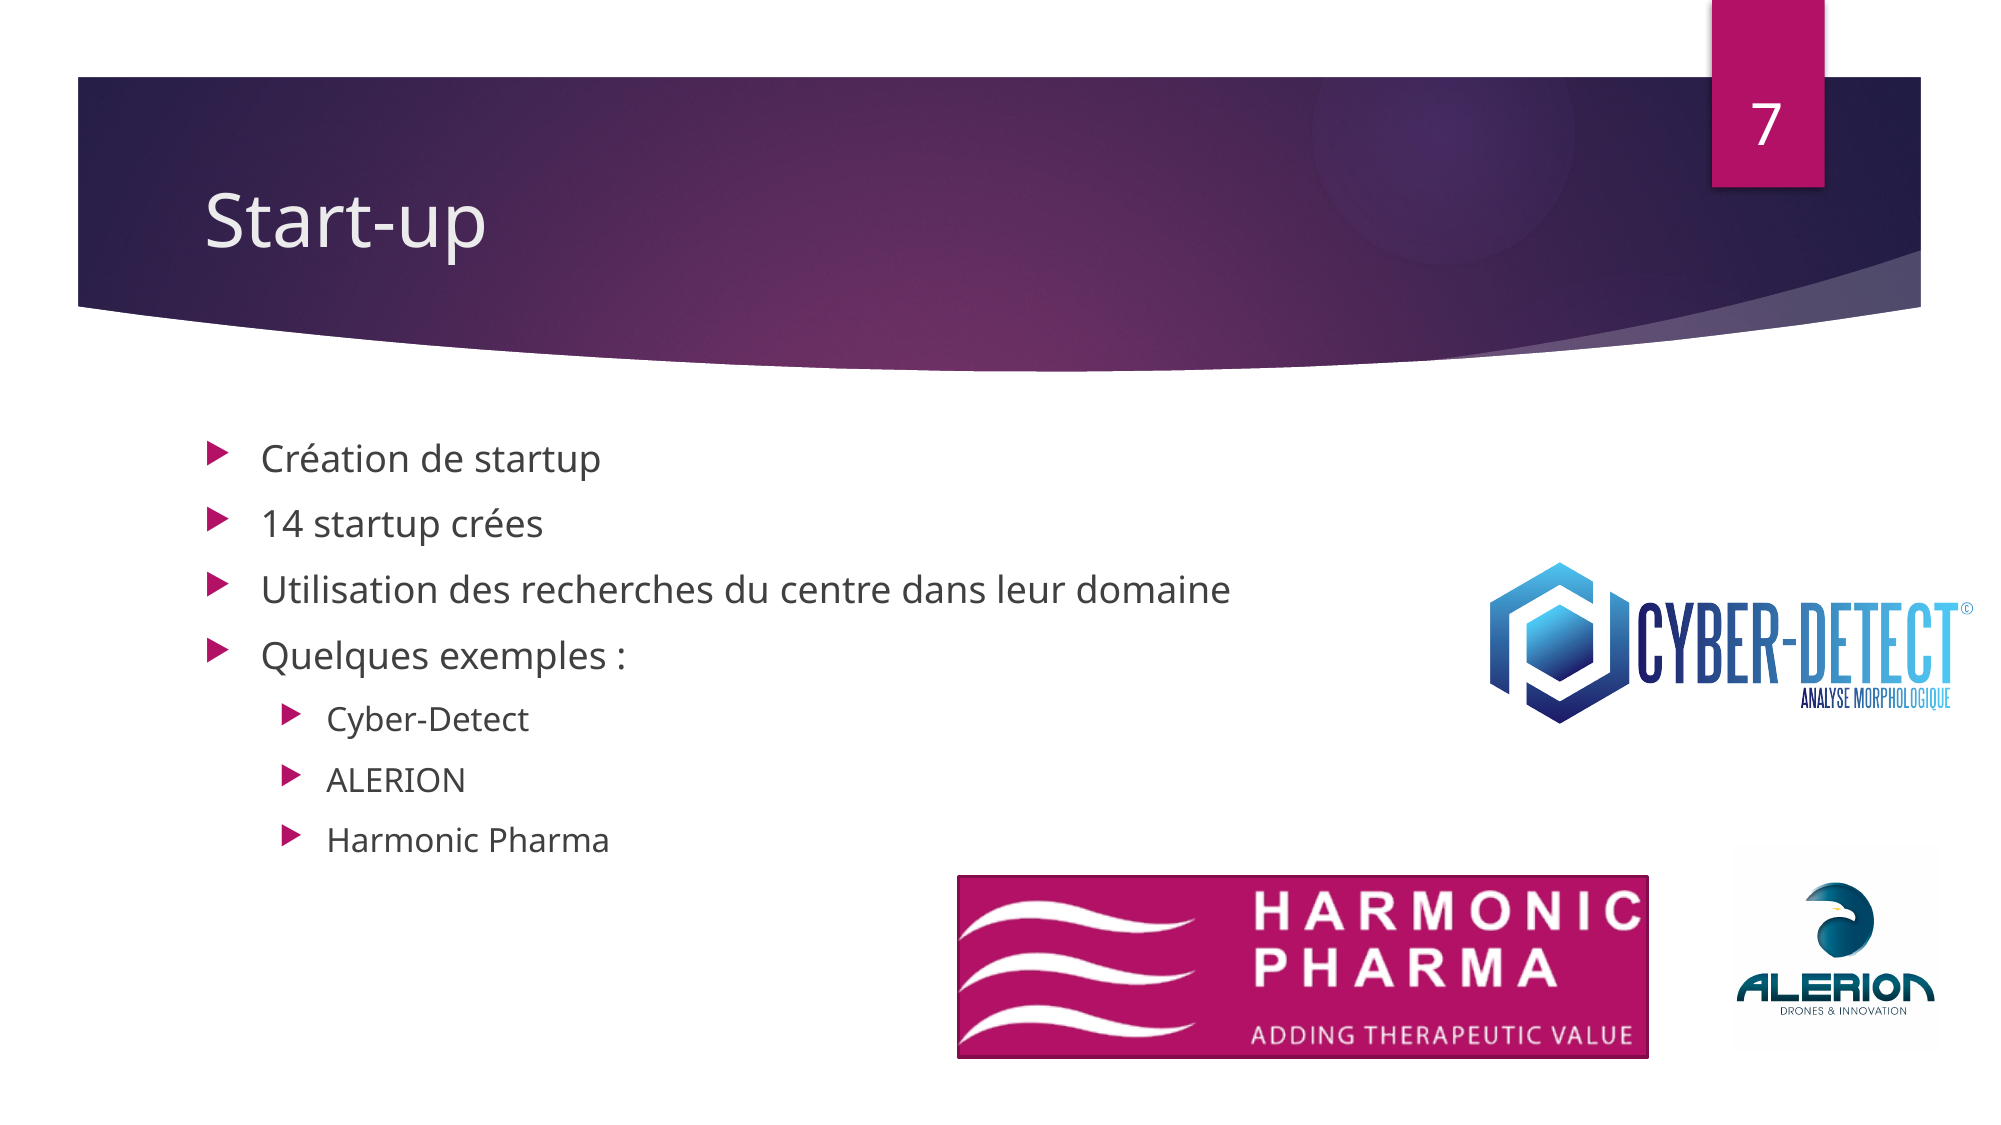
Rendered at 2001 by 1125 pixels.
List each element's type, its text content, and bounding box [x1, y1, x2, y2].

picture [1490, 562, 1976, 724]
picture [958, 889, 1649, 1051]
slide_number 7 [1698, 48, 1836, 175]
text_box [957, 875, 1649, 889]
list Création de startup 14 startup crées Utilisation des recherches du centre dans leur domaine Quelques exemples : Cyber-Detect ALERION Harmonic Pharma [189, 427, 1638, 988]
picture [1732, 845, 1939, 1052]
title Start-up [189, 159, 1627, 276]
